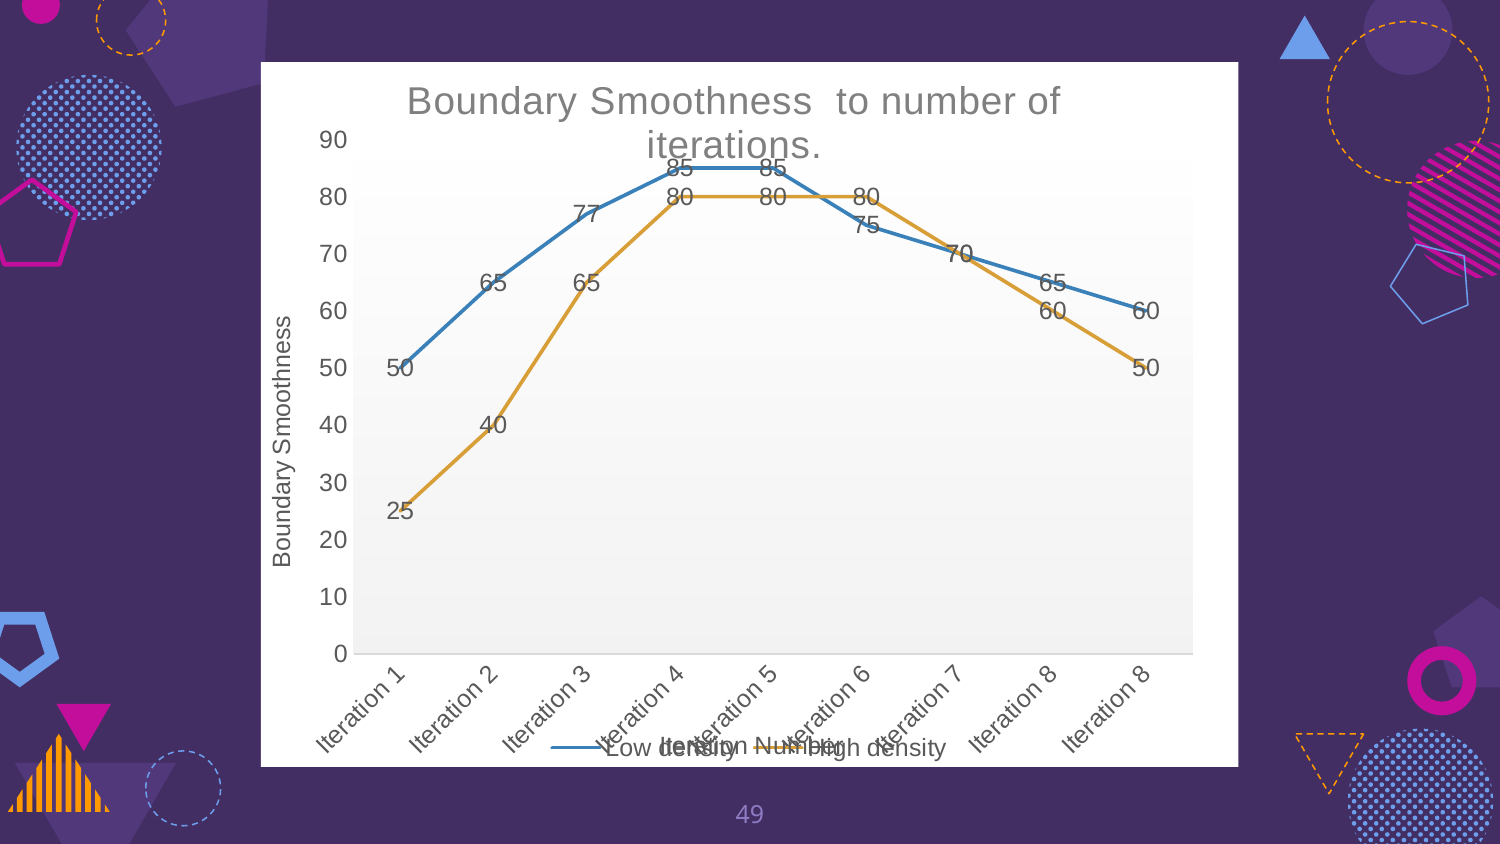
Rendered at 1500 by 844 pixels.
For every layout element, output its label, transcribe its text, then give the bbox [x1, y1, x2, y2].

slide_number 49 [705, 783, 795, 844]
chart [260, 61, 1239, 768]
